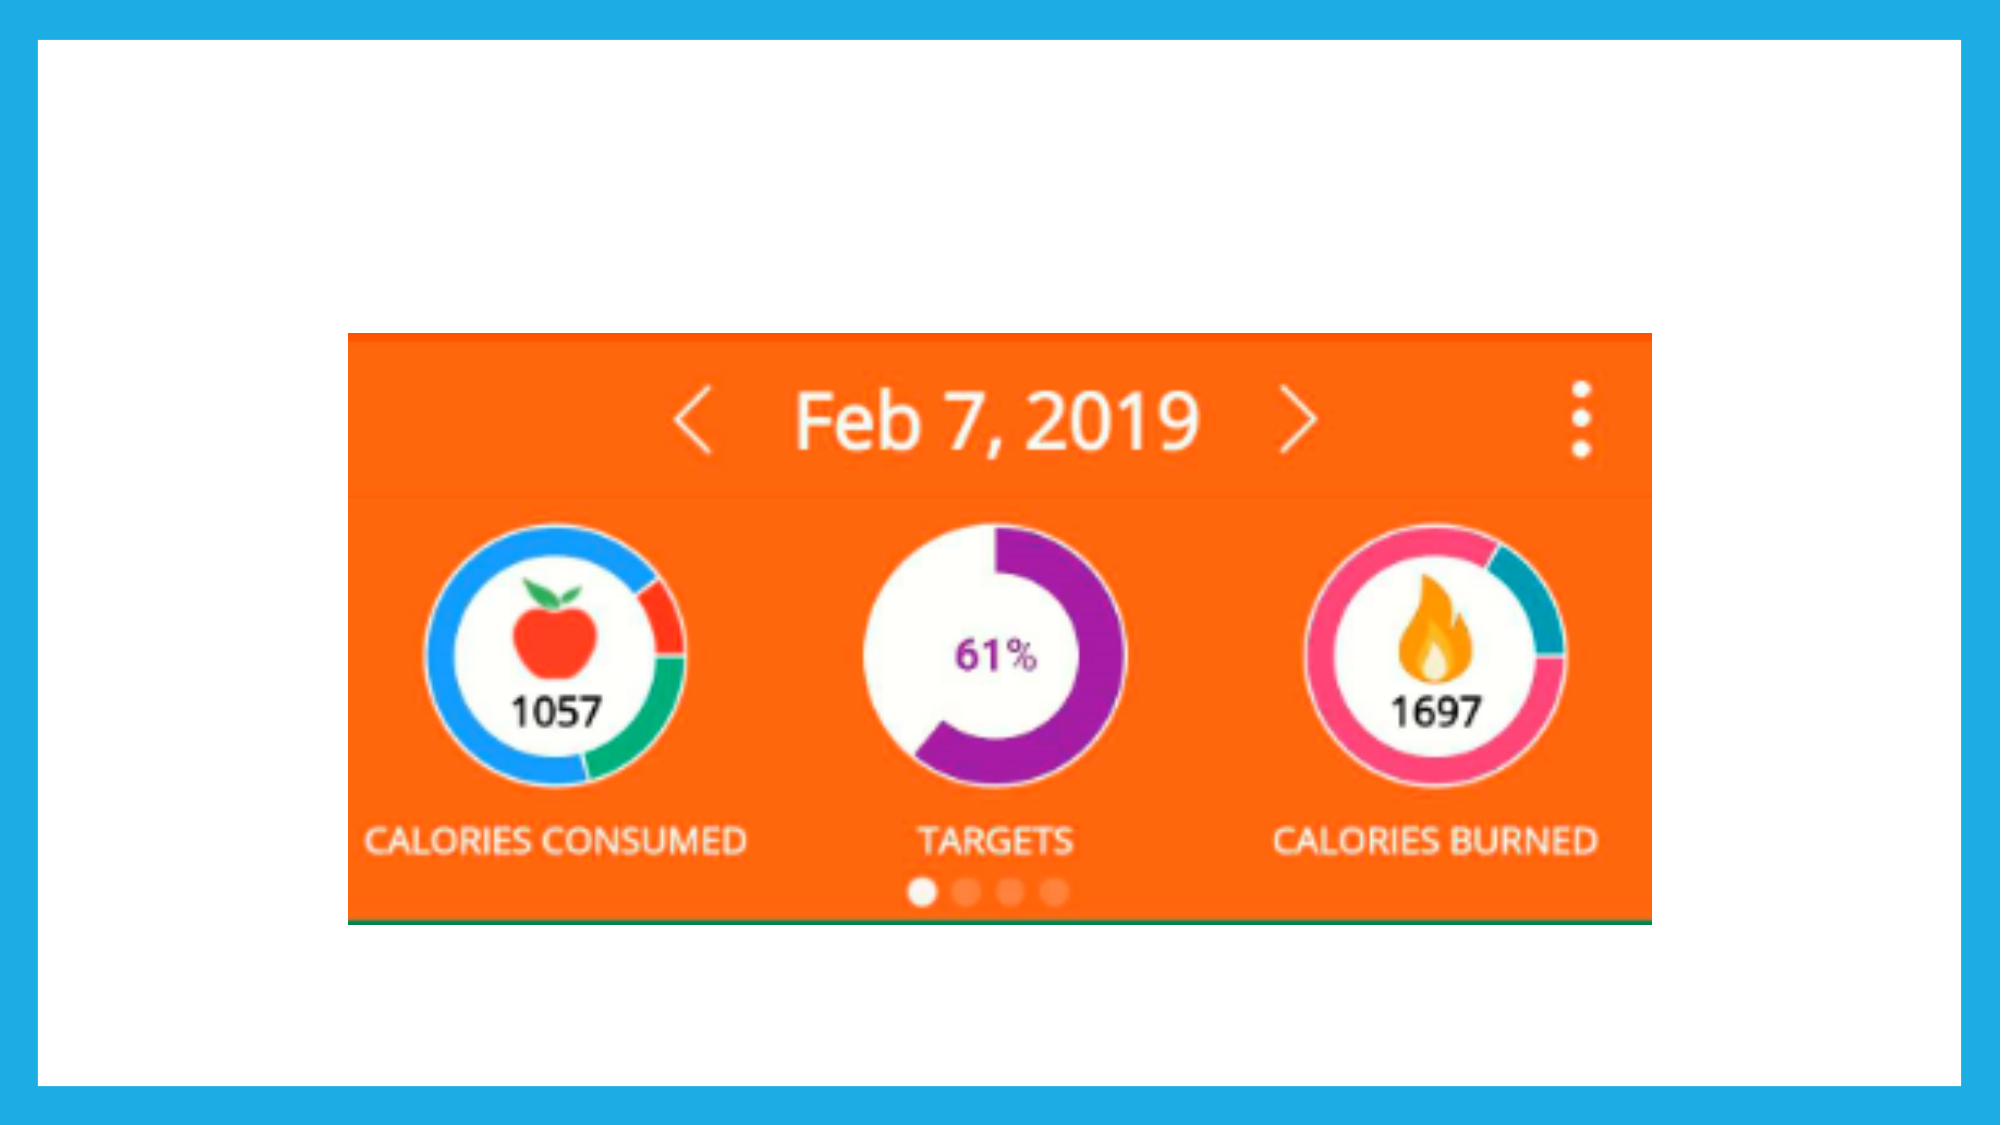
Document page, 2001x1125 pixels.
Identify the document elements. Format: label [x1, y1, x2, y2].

picture [347, 332, 1653, 925]
